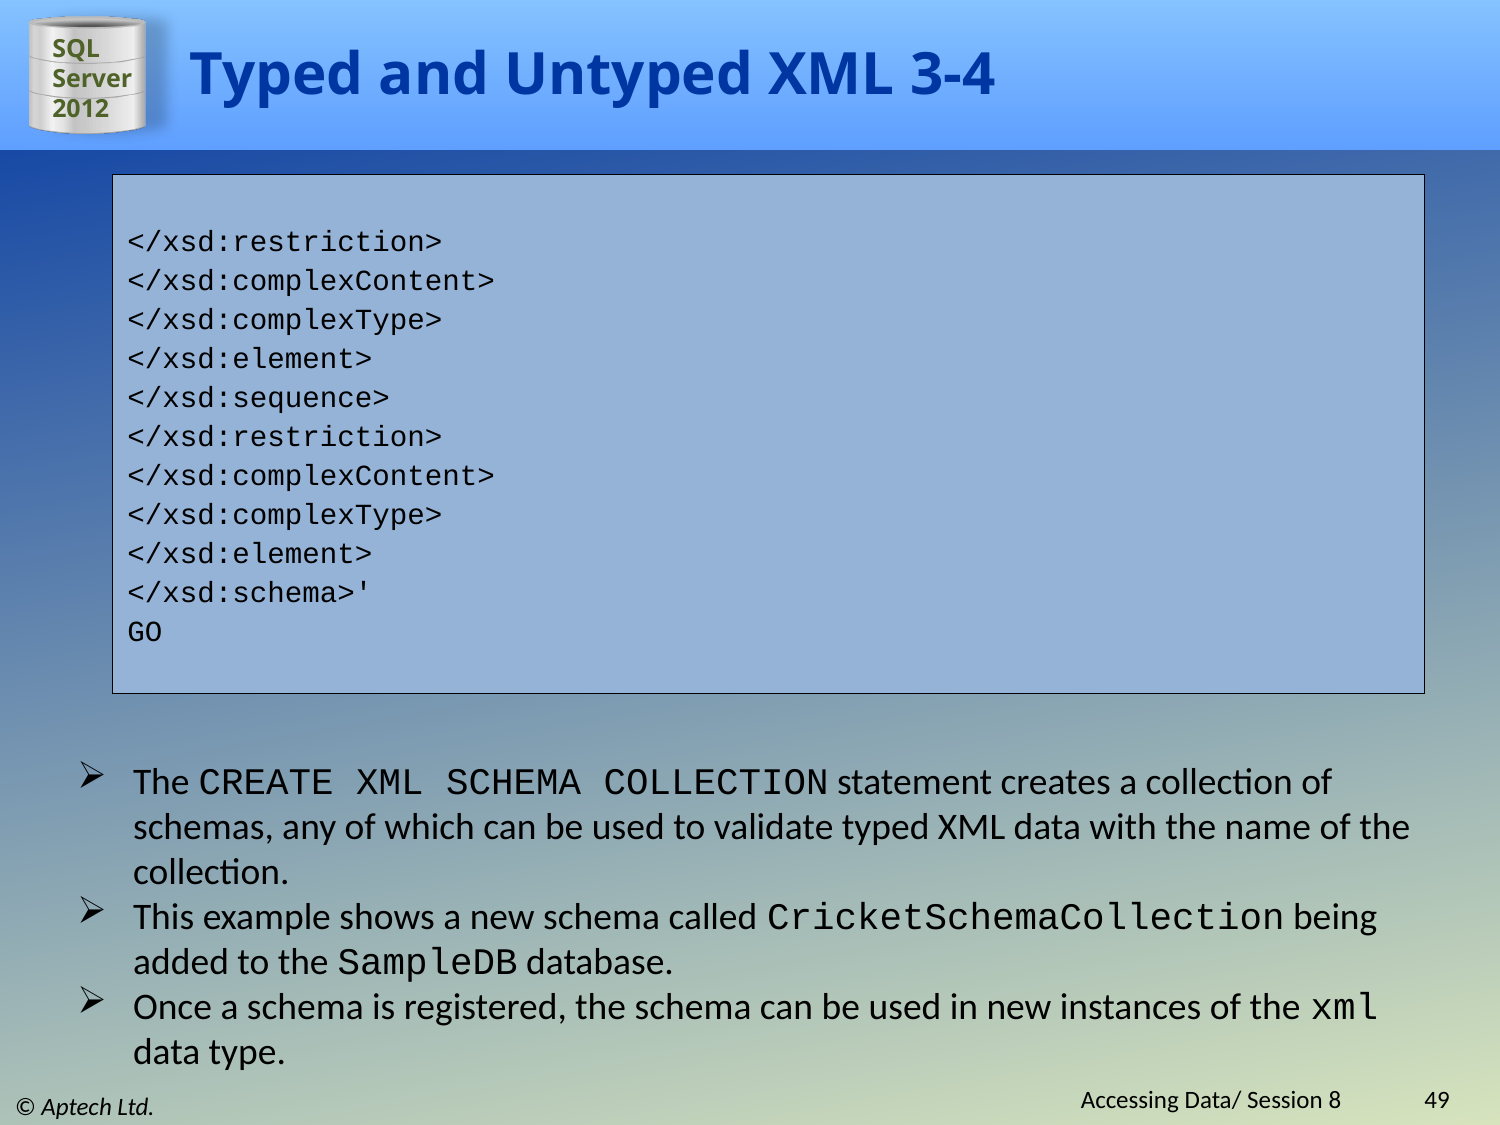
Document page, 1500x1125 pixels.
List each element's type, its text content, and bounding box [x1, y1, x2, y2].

text_box The CREATE XML SCHEMA COLLECTION statement creates a collection of schemas, any of which can be used to validate typed XML data with the name of the collection. This example shows a new schema called CricketSchemaCollection being added to the SampleDB database. Once a schema is registered, the schema can be used in new instances of the xml data type. [62, 749, 1438, 1080]
slide_number 49 [1363, 1084, 1465, 1113]
picture [24, 0, 150, 150]
title Typed and Untyped XML 3-4 [174, 37, 1426, 106]
text_box </xsd:restriction> </xsd:complexContent> </xsd:complexType> </xsd:element> </xsd:sequence> </xsd:restriction> </xsd:complexContent> </xsd:complexType> </xsd:element> </xsd:schema>' GO [112, 174, 1425, 694]
footer Accessing Data/ Session 8 [375, 1084, 1363, 1113]
